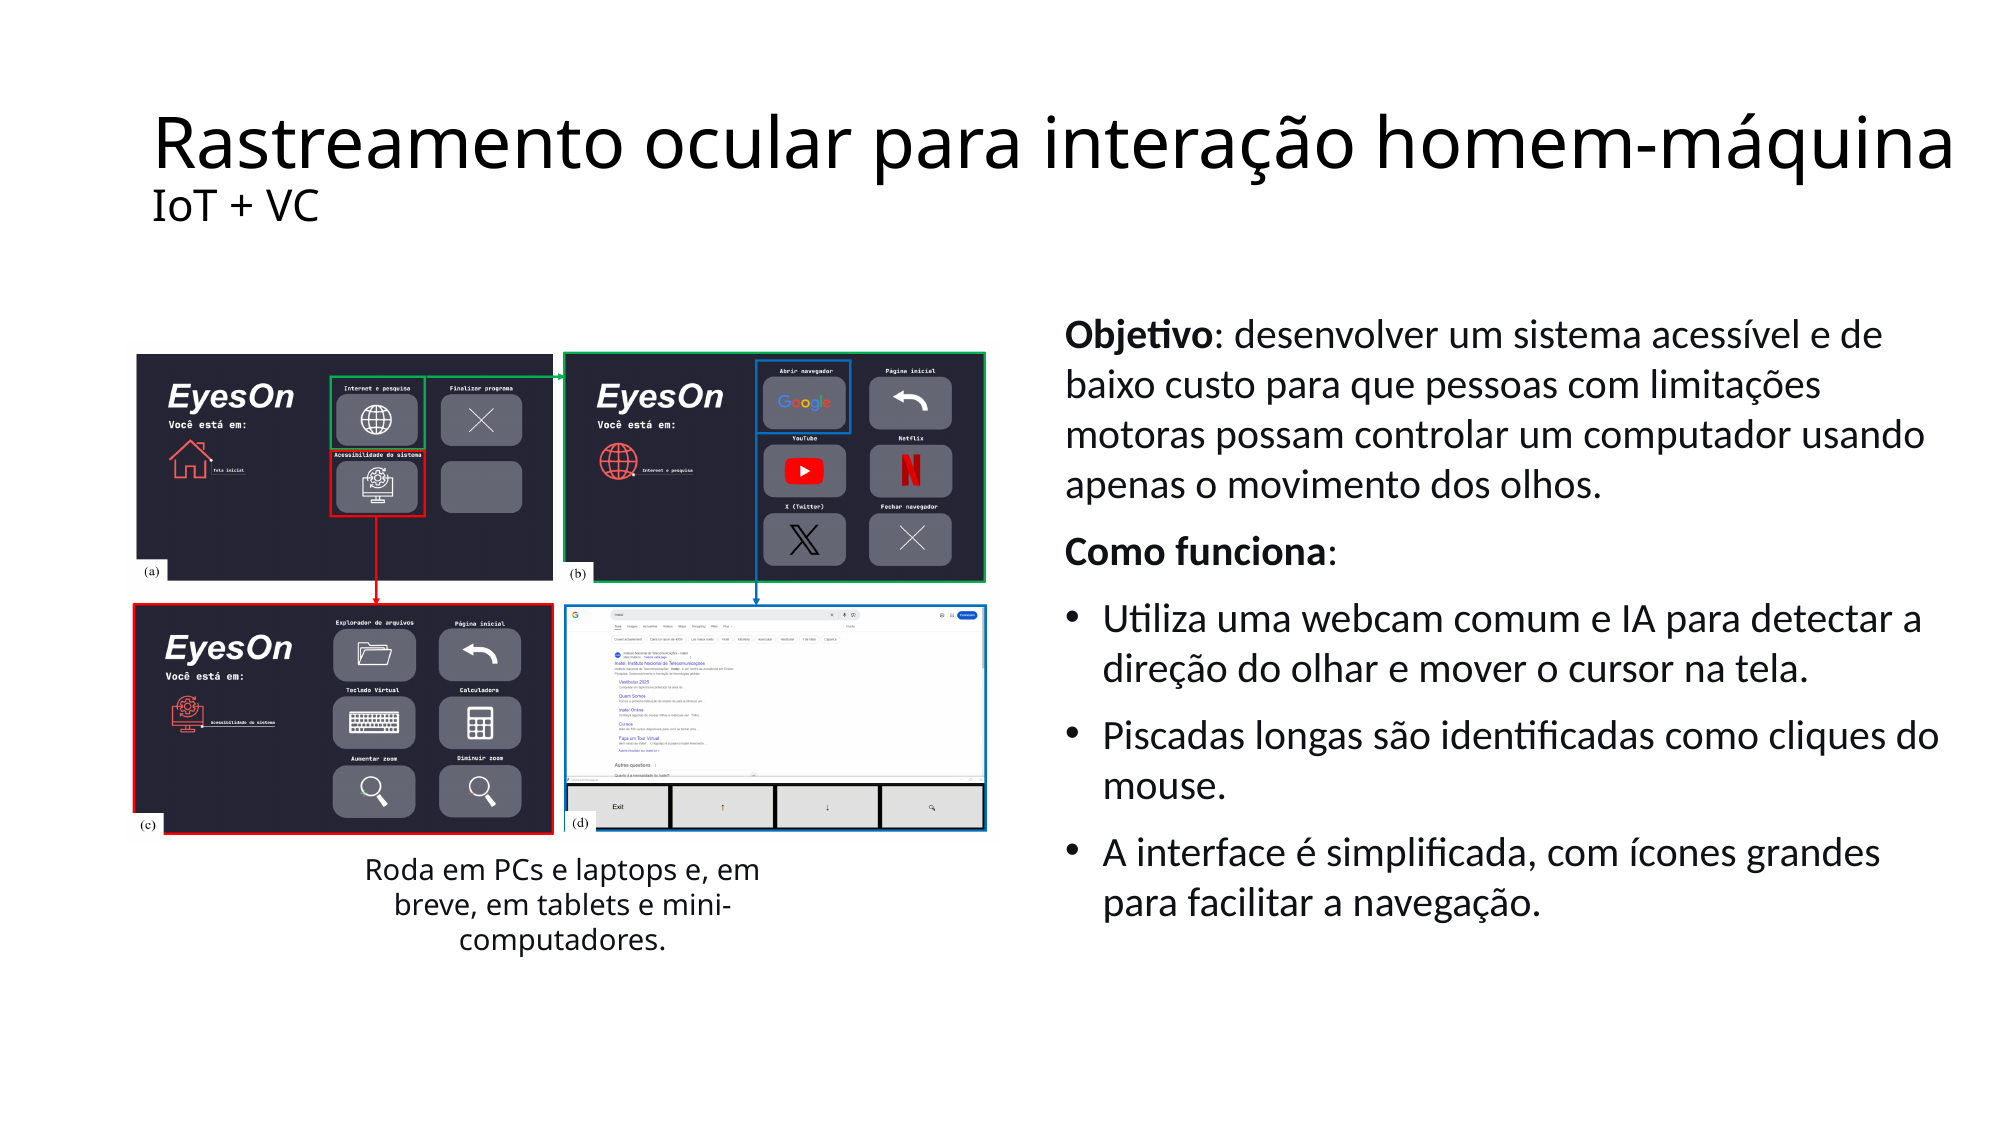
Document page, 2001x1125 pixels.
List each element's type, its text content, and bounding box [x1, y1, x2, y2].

text_box Roda em PCs e laptops e, em breve, em tablets e mini-computadores. [304, 844, 821, 964]
title Rastreamento ocular para interação homem-máquina IoT + VC [137, 59, 1975, 278]
list Objetivo: desenvolver um sistema acessível e de baixo custo para que pessoas com limitações motoras possam controlar um computador usando apenas o movimento dos olhos. Como funciona: Utiliza uma webcam comum e IA para detectar a direção do olhar e mover o cursor na tela. Piscadas longas são identificadas como cliques do mouse. A interface é simplificada, com ícones grandes para facilitar a navegação. [1050, 299, 1975, 1125]
picture [125, 341, 1000, 844]
